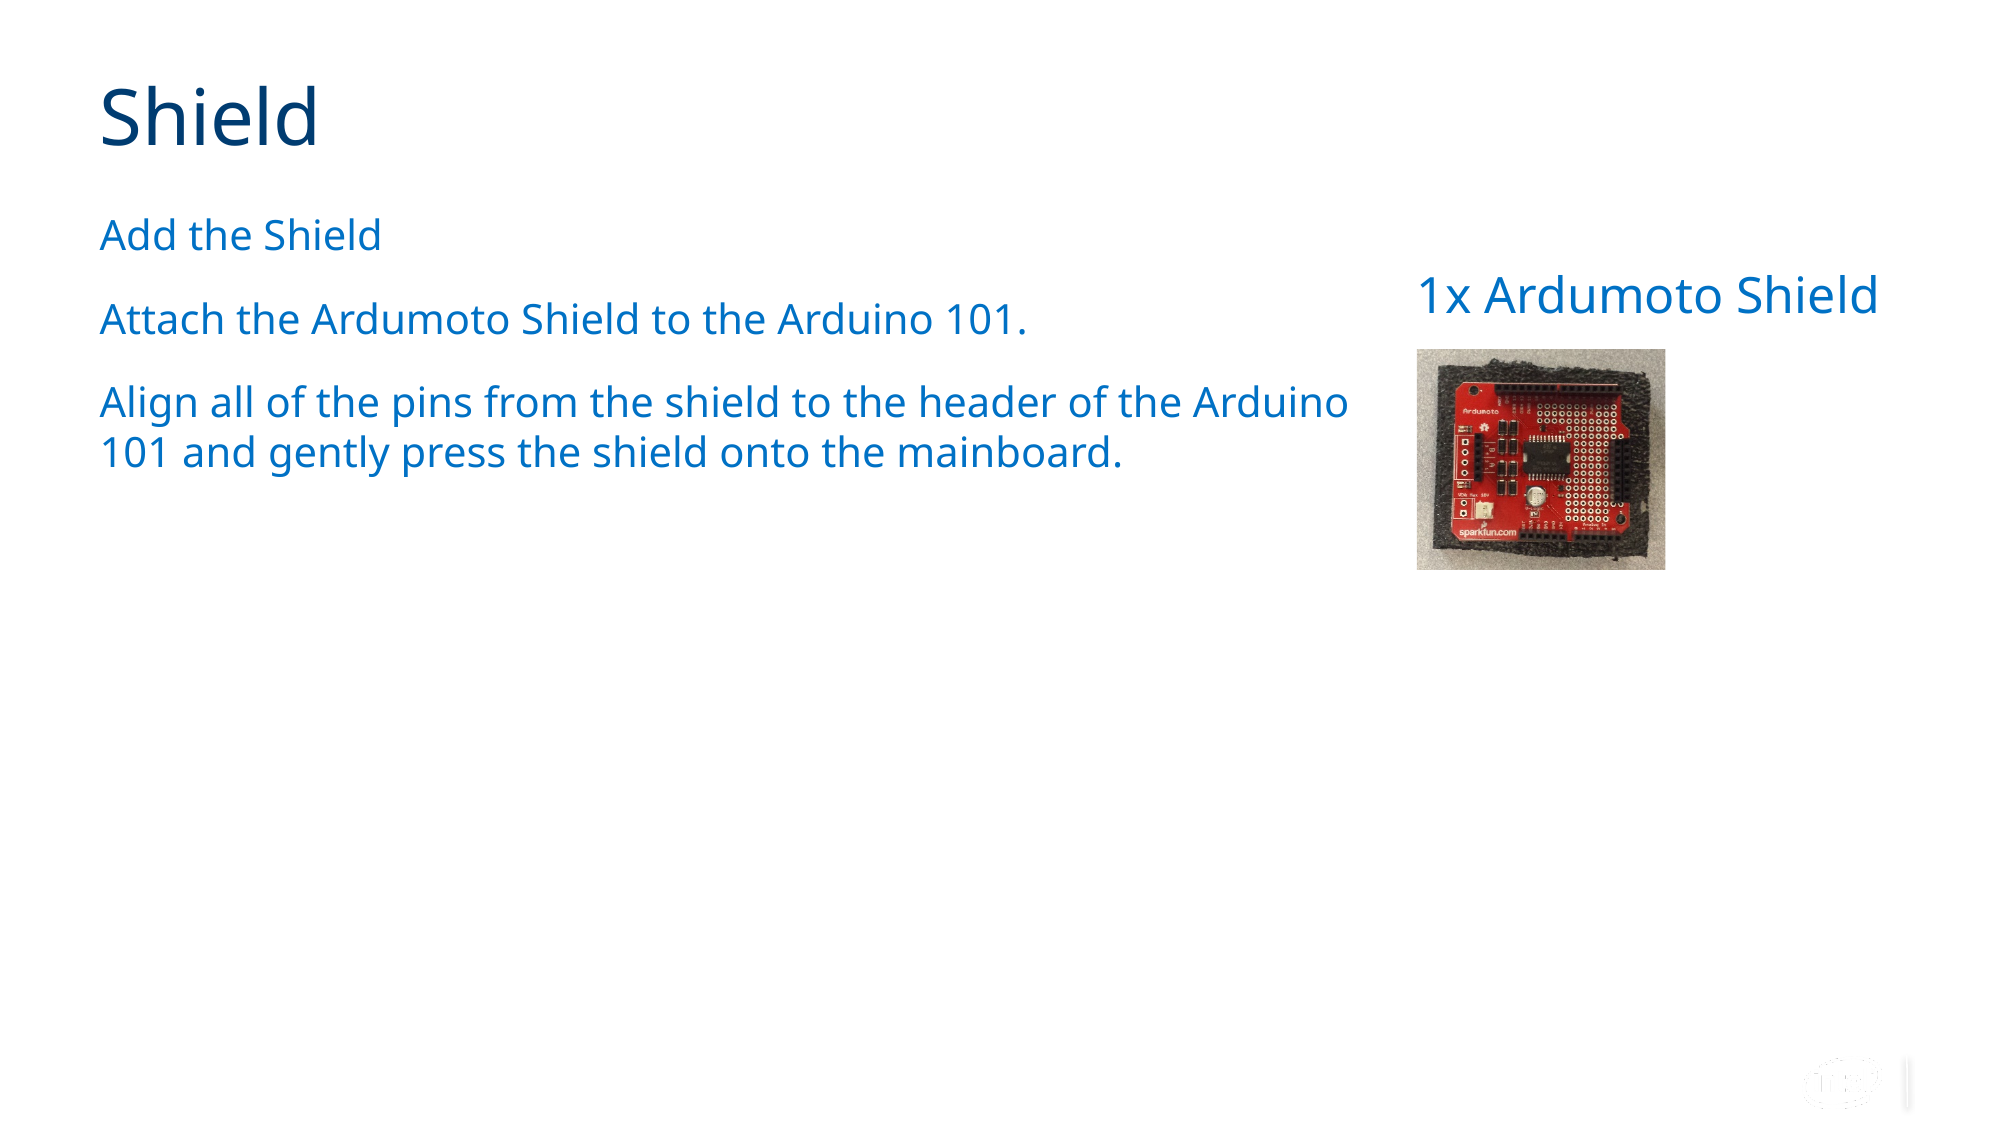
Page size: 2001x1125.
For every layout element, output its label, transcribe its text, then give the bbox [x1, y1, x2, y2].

slide_number 27 [1503, 1055, 1970, 1116]
picture [1416, 349, 1666, 570]
title Shield [99, 67, 1900, 258]
list 1x Ardumoto Shield [1416, 263, 1900, 1013]
list Add the Shield Attach the Ardumoto Shield to the Arduino 101. Align all of the pins from the shield to the header of the Arduino 101 and gently press the shield onto the mainboard. [99, 258, 1393, 1013]
